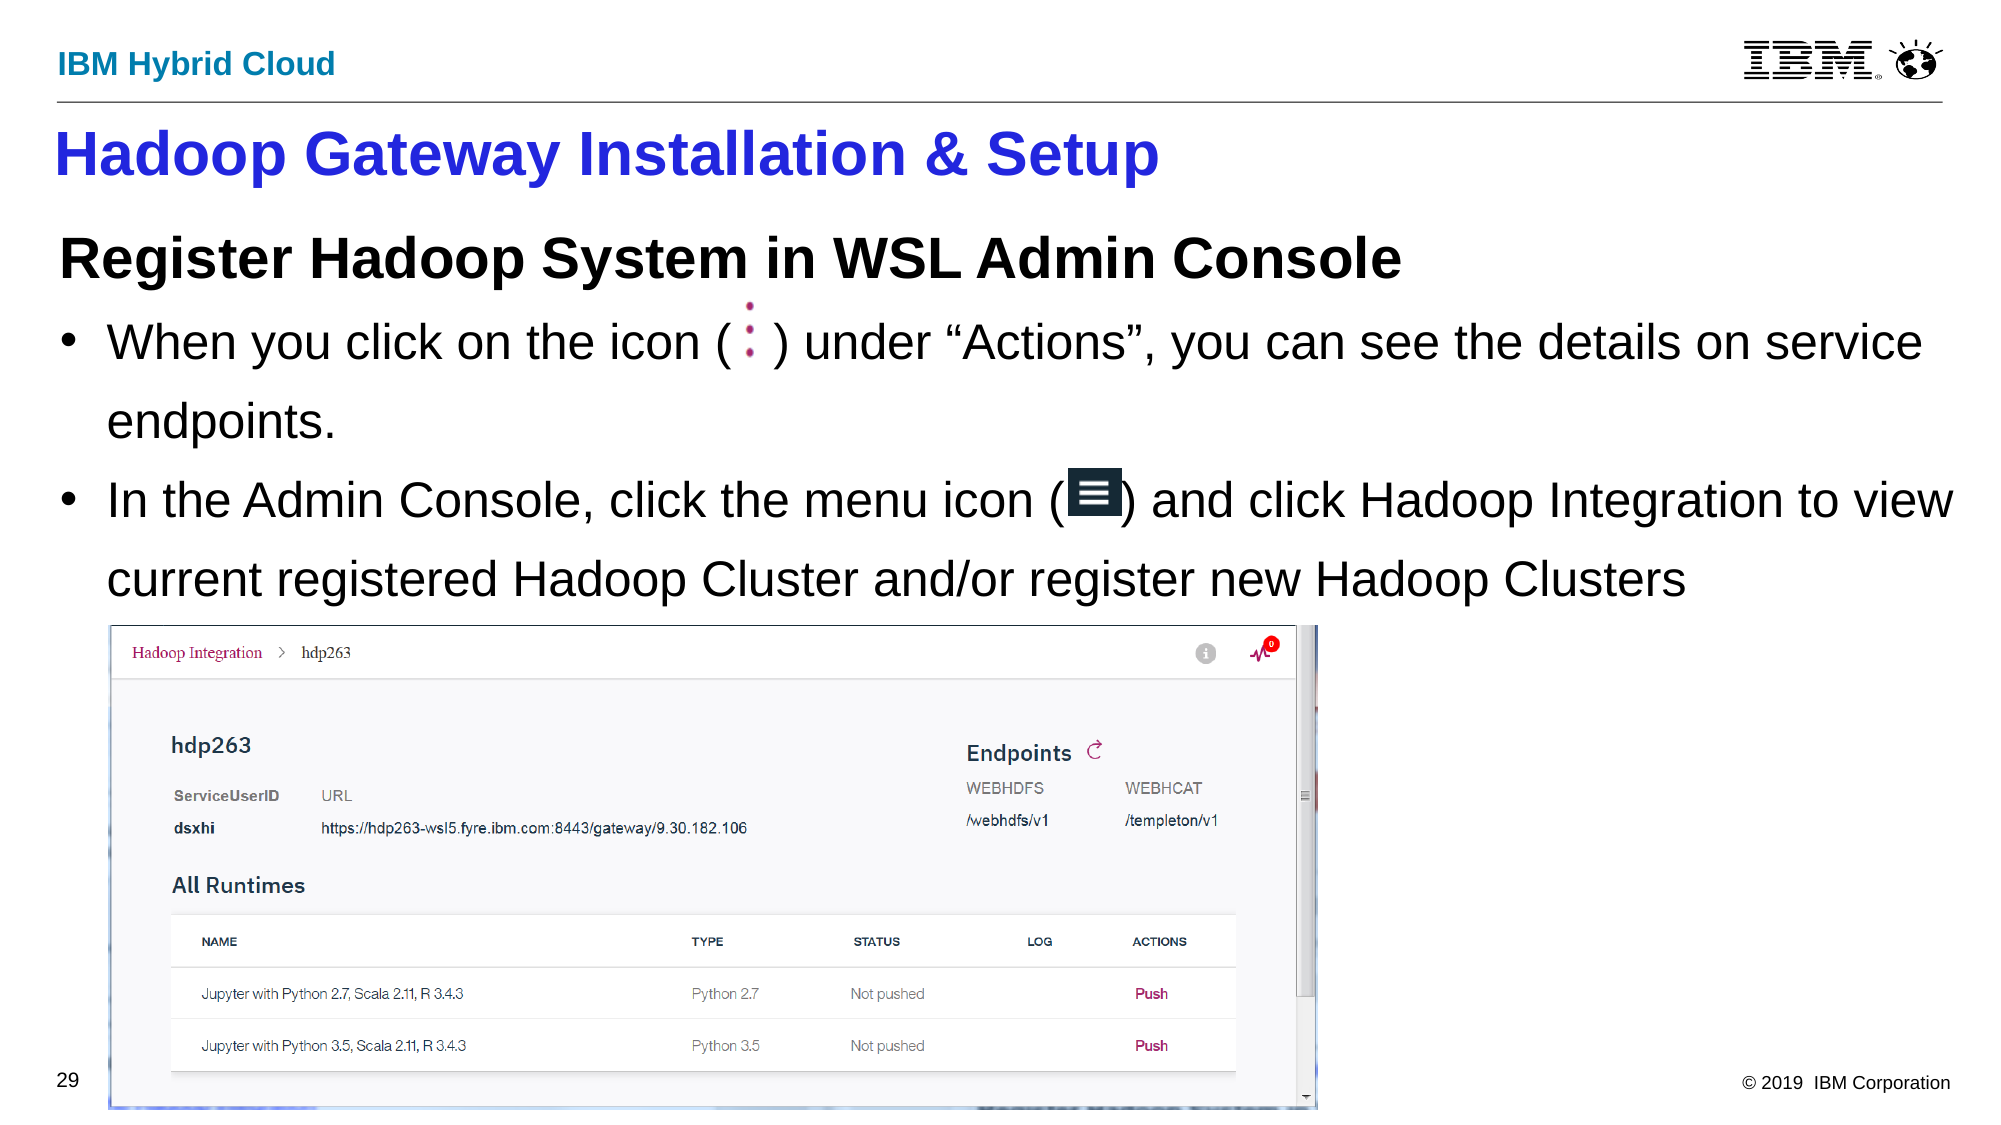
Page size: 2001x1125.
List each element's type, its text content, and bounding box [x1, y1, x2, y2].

text_box Register Hadoop System in WSL Admin Console When you click on the icon ( ) under “Actions”, you can see the details on service endpoints. In the Admin Console, click the menu icon ( ) and click Hadoop Integration to view current registered Hadoop Cluster and/or register new Hadoop Clusters [45, 203, 1982, 694]
text_box Hadoop Gateway Installation & Setup [39, 105, 1888, 196]
picture [732, 293, 772, 375]
picture [1068, 468, 1123, 516]
picture [1725, 25, 1958, 92]
picture [107, 625, 1319, 1110]
